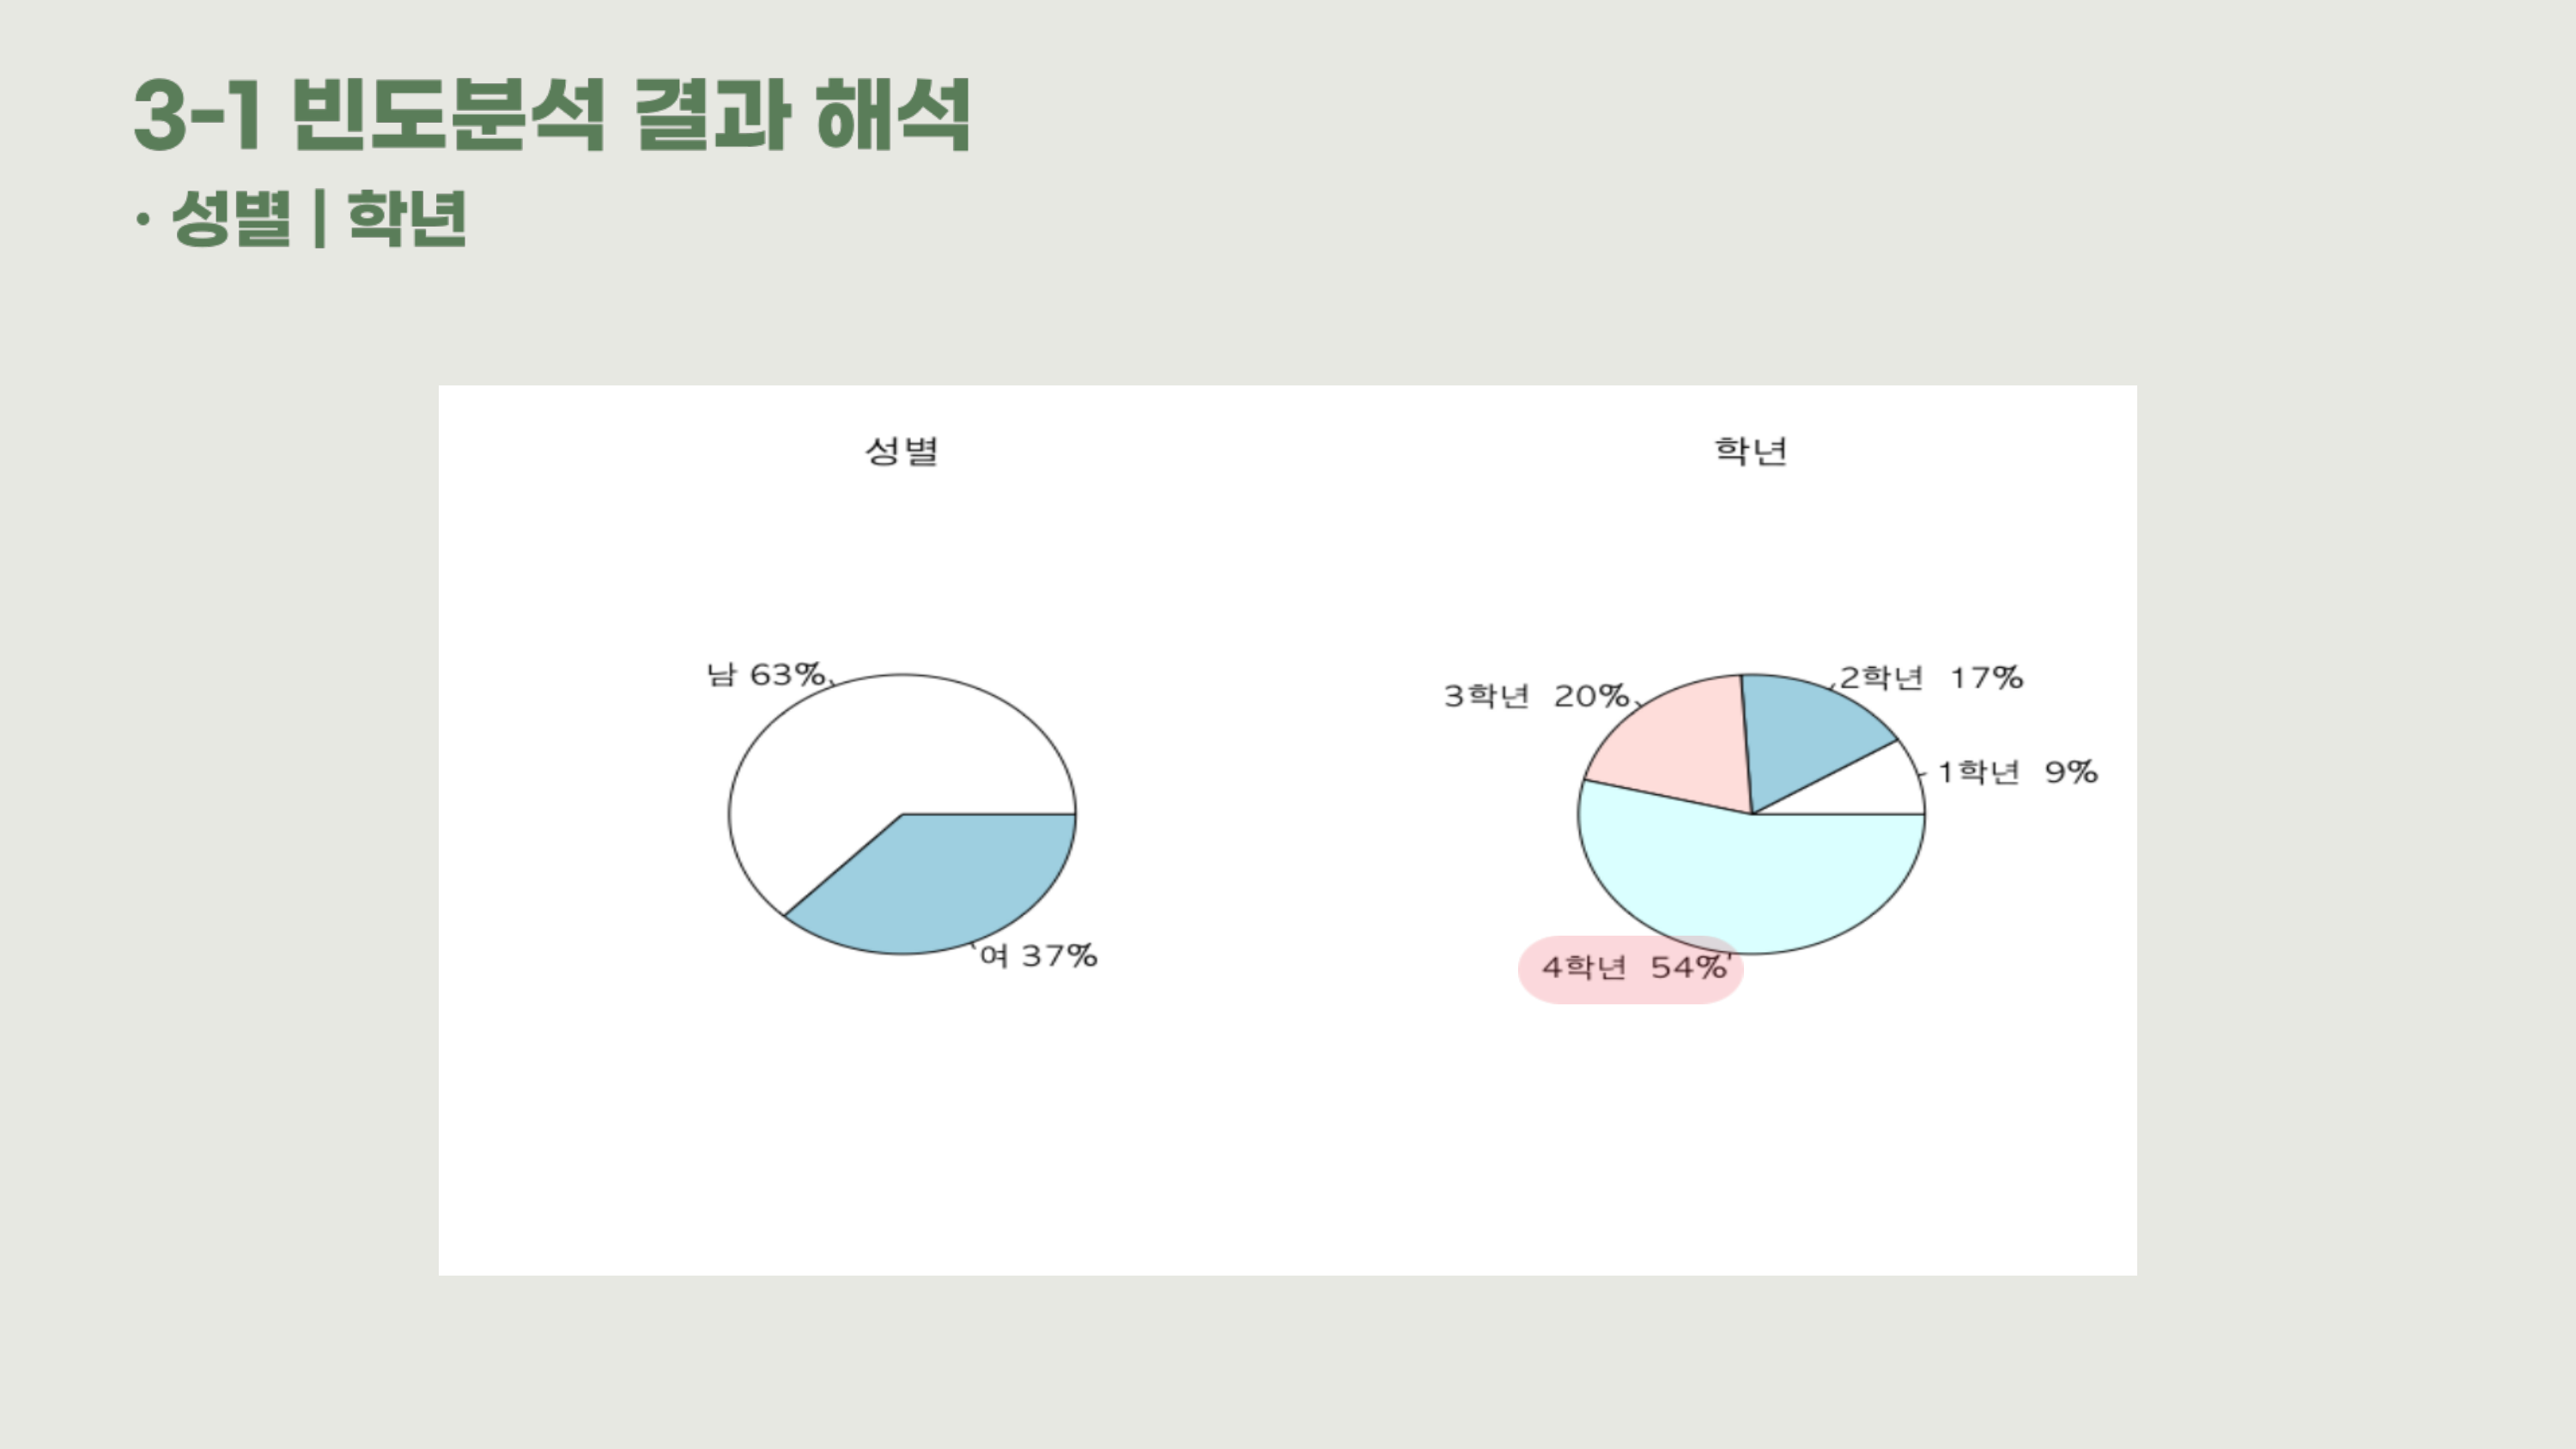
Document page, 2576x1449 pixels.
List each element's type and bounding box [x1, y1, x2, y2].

text_box [133, 58, 1832, 265]
text_box [438, 385, 2137, 1276]
text_box [1518, 935, 1744, 1004]
picture [120, 46, 1007, 278]
